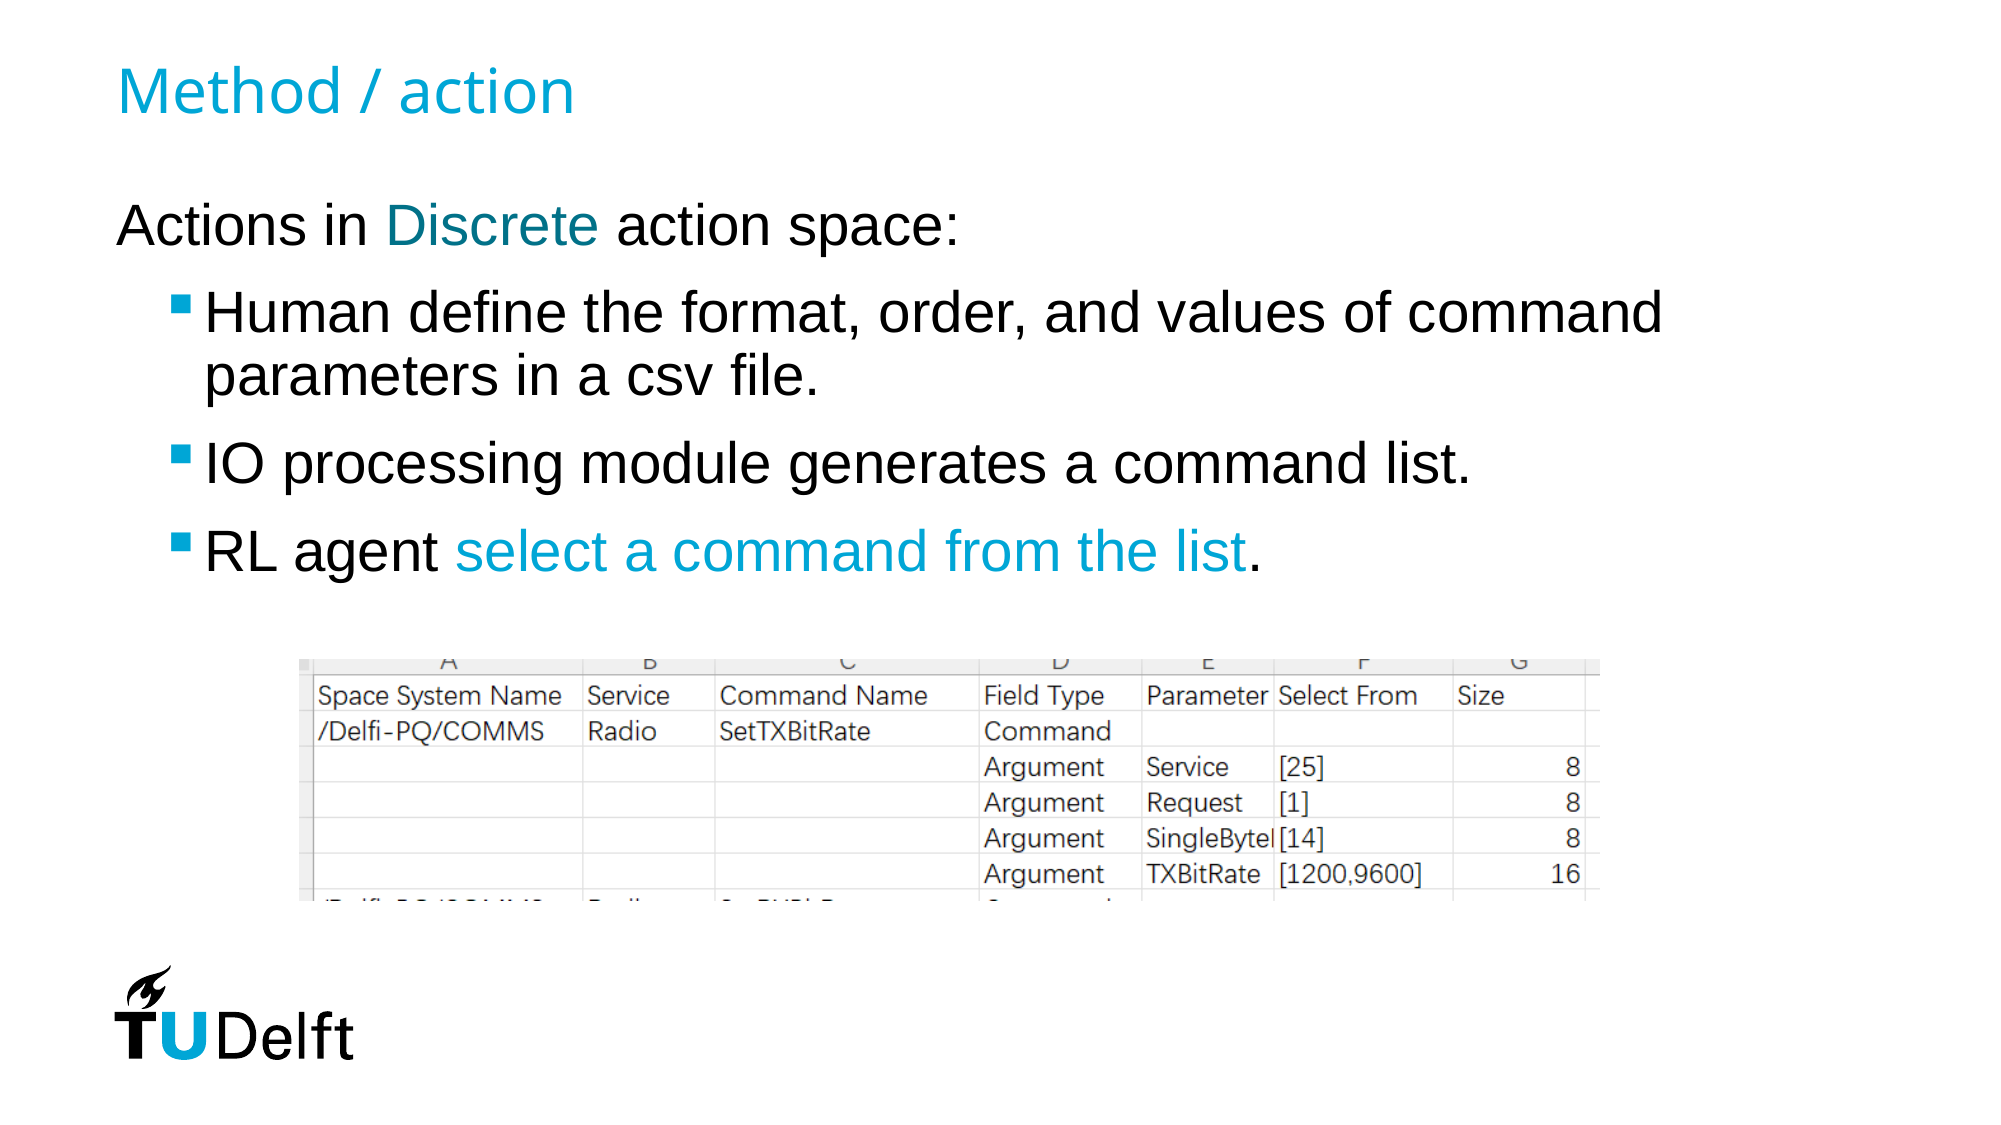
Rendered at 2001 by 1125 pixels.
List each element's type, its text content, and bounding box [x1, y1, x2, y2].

picture [299, 659, 1600, 901]
title Method / action [115, 59, 1885, 142]
list Actions in Discrete action space: Human define the format, order, and values of command parameters in a csv file. IO processing module generates a command list. RL agent select a command from the list. [115, 194, 1884, 971]
